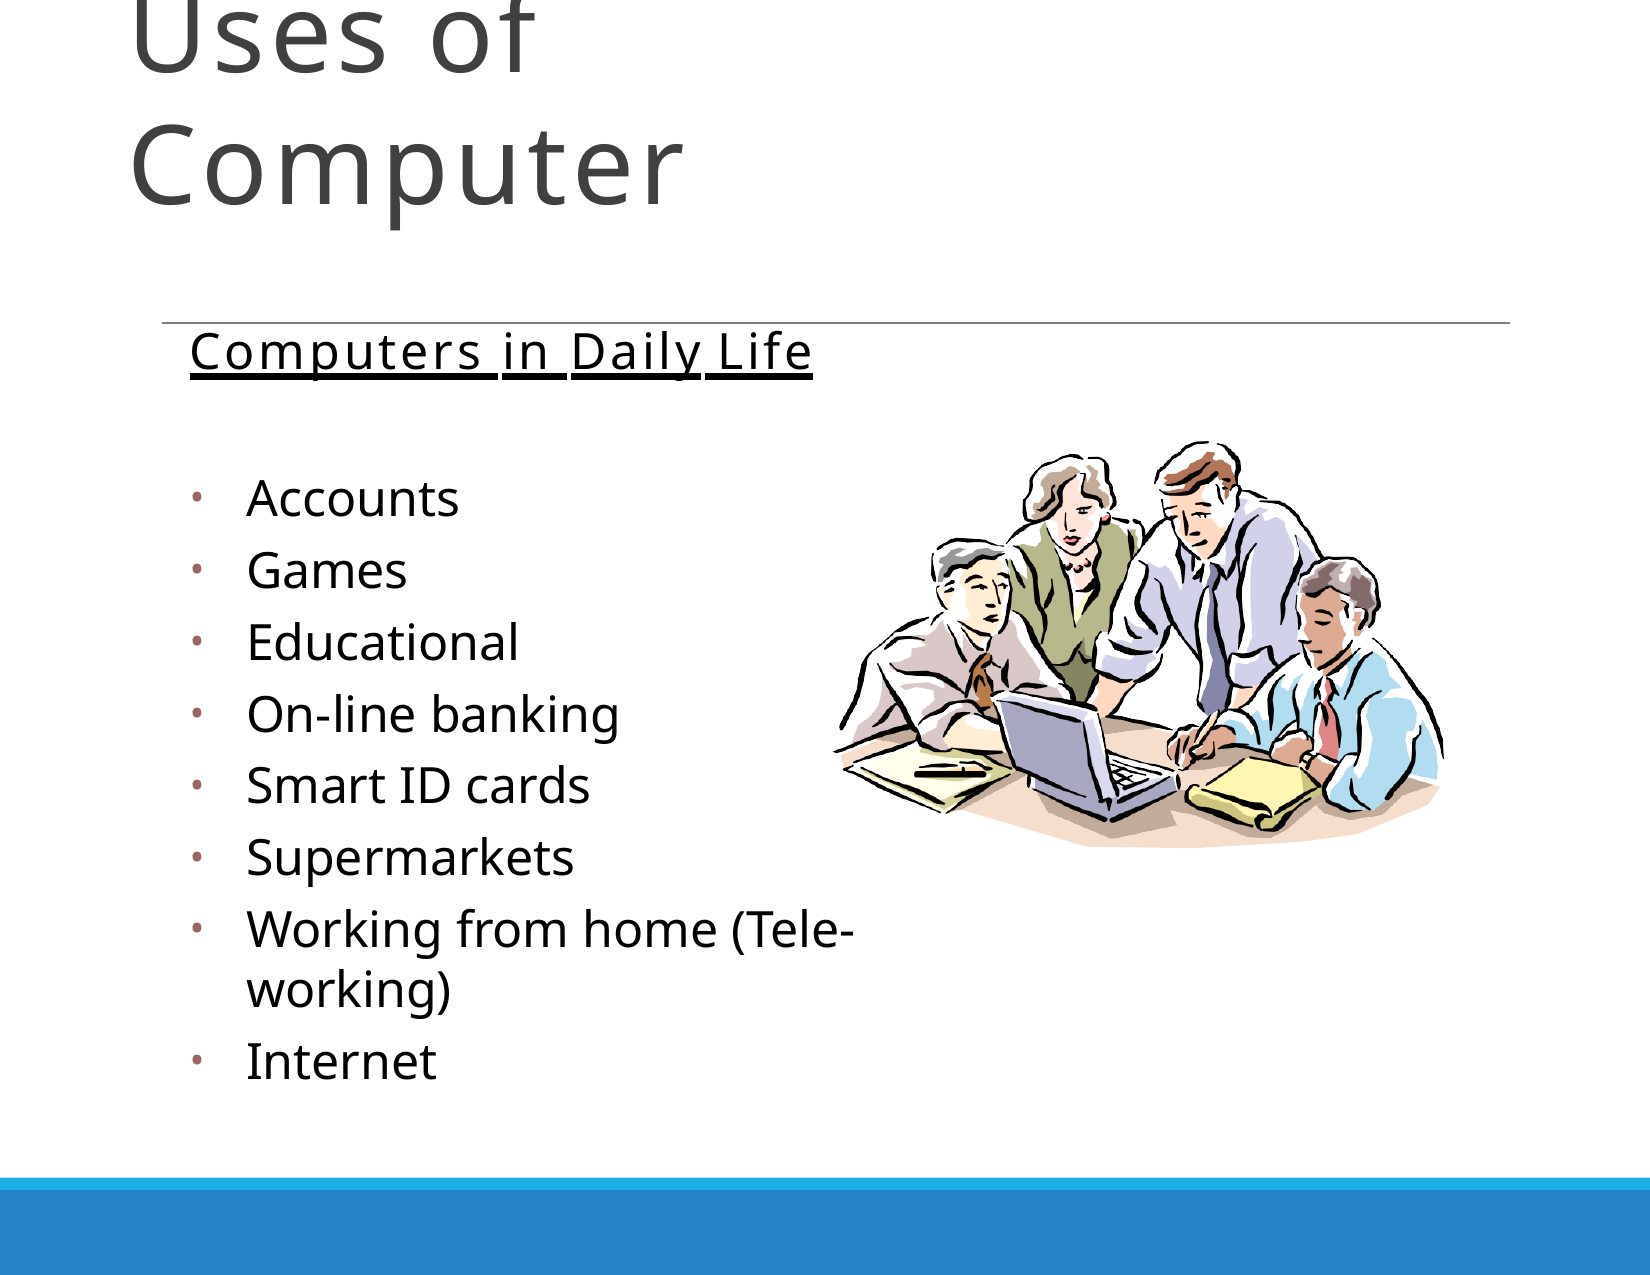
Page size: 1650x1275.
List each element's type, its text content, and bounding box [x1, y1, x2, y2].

title Uses of Computer [125, 0, 1125, 227]
text_box [832, 441, 1444, 839]
text_box [1060, 839, 1322, 849]
text_box Computers in Daily Life Accounts Games Educational On-line banking Smart ID cards Supermarkets Working from home (Tele-working) Internet [187, 317, 1028, 1090]
